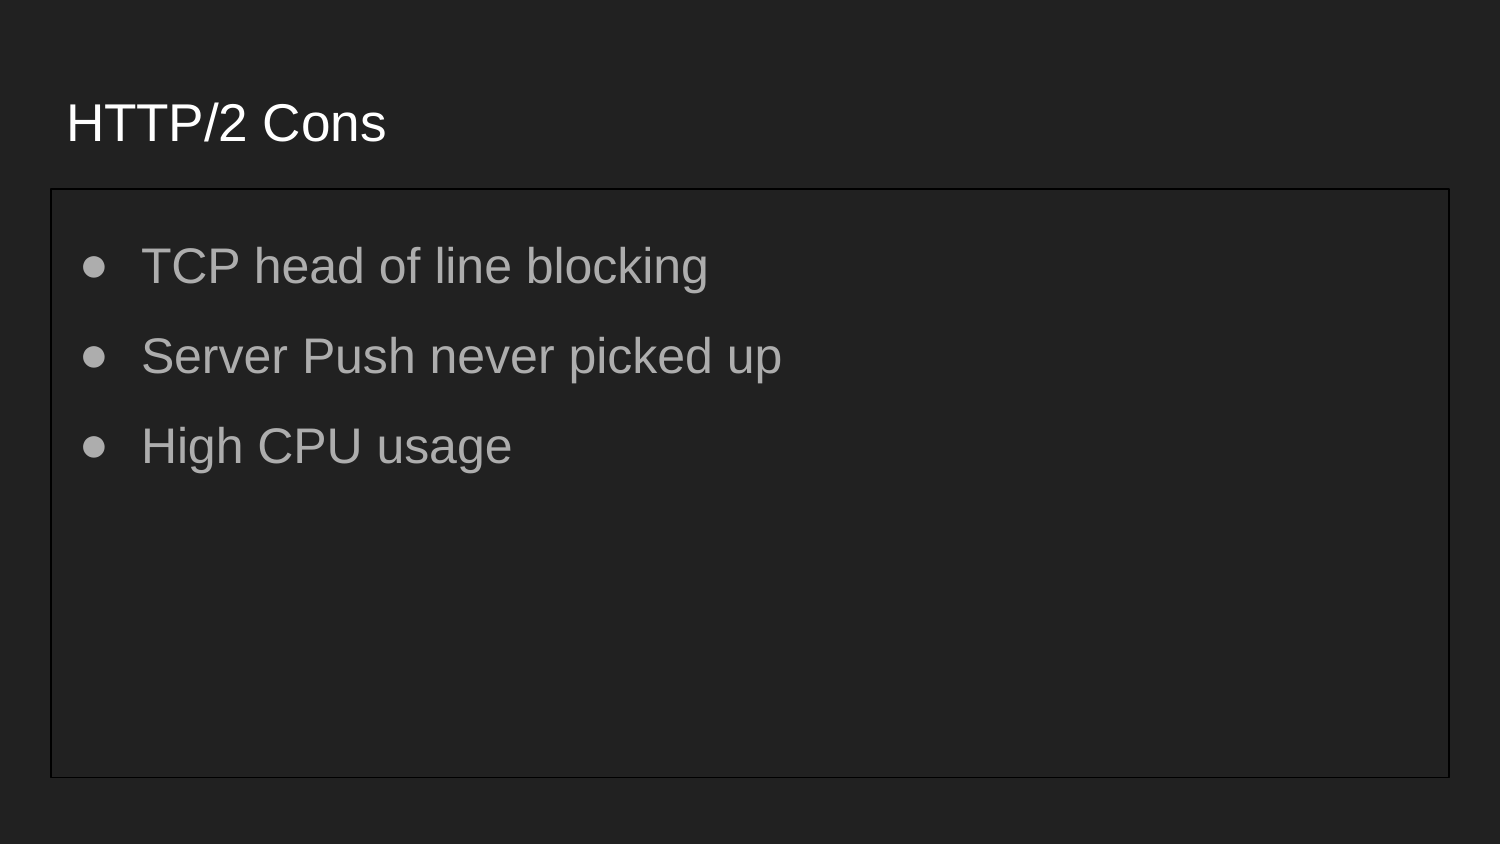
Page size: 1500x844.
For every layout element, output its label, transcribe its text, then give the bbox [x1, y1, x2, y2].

title HTTP/2 Cons [51, 72, 1449, 167]
list TCP head of line blocking Server Push never picked up High CPU usage [51, 189, 1449, 778]
